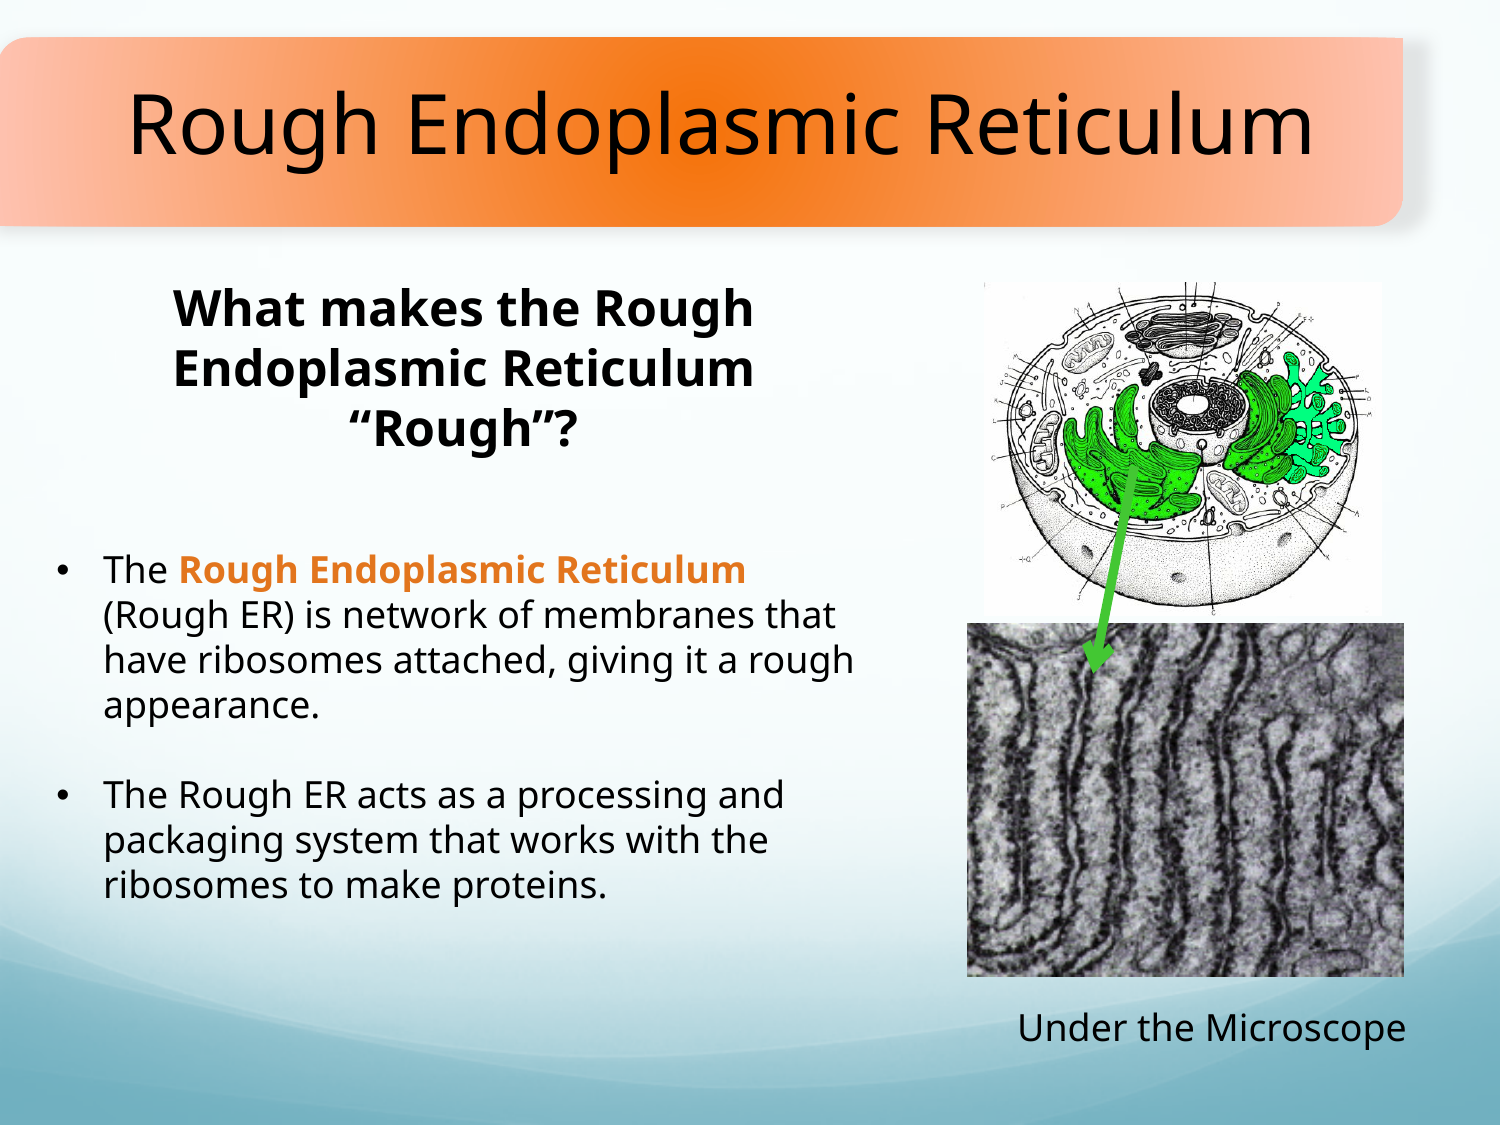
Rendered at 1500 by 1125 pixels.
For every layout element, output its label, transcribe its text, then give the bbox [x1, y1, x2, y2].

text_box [965, 282, 1460, 1058]
text_box What makes the Rough Endoplasmic Reticulum “Rough”? The Rough Endoplasmic Reticulum (Rough ER) is network of membranes that have ribosomes attached, giving it a rough appearance. The Rough ER acts as a processing and packaging system that works with the ribosomes to make proteins. [41, 269, 888, 914]
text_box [0, 37, 1404, 227]
